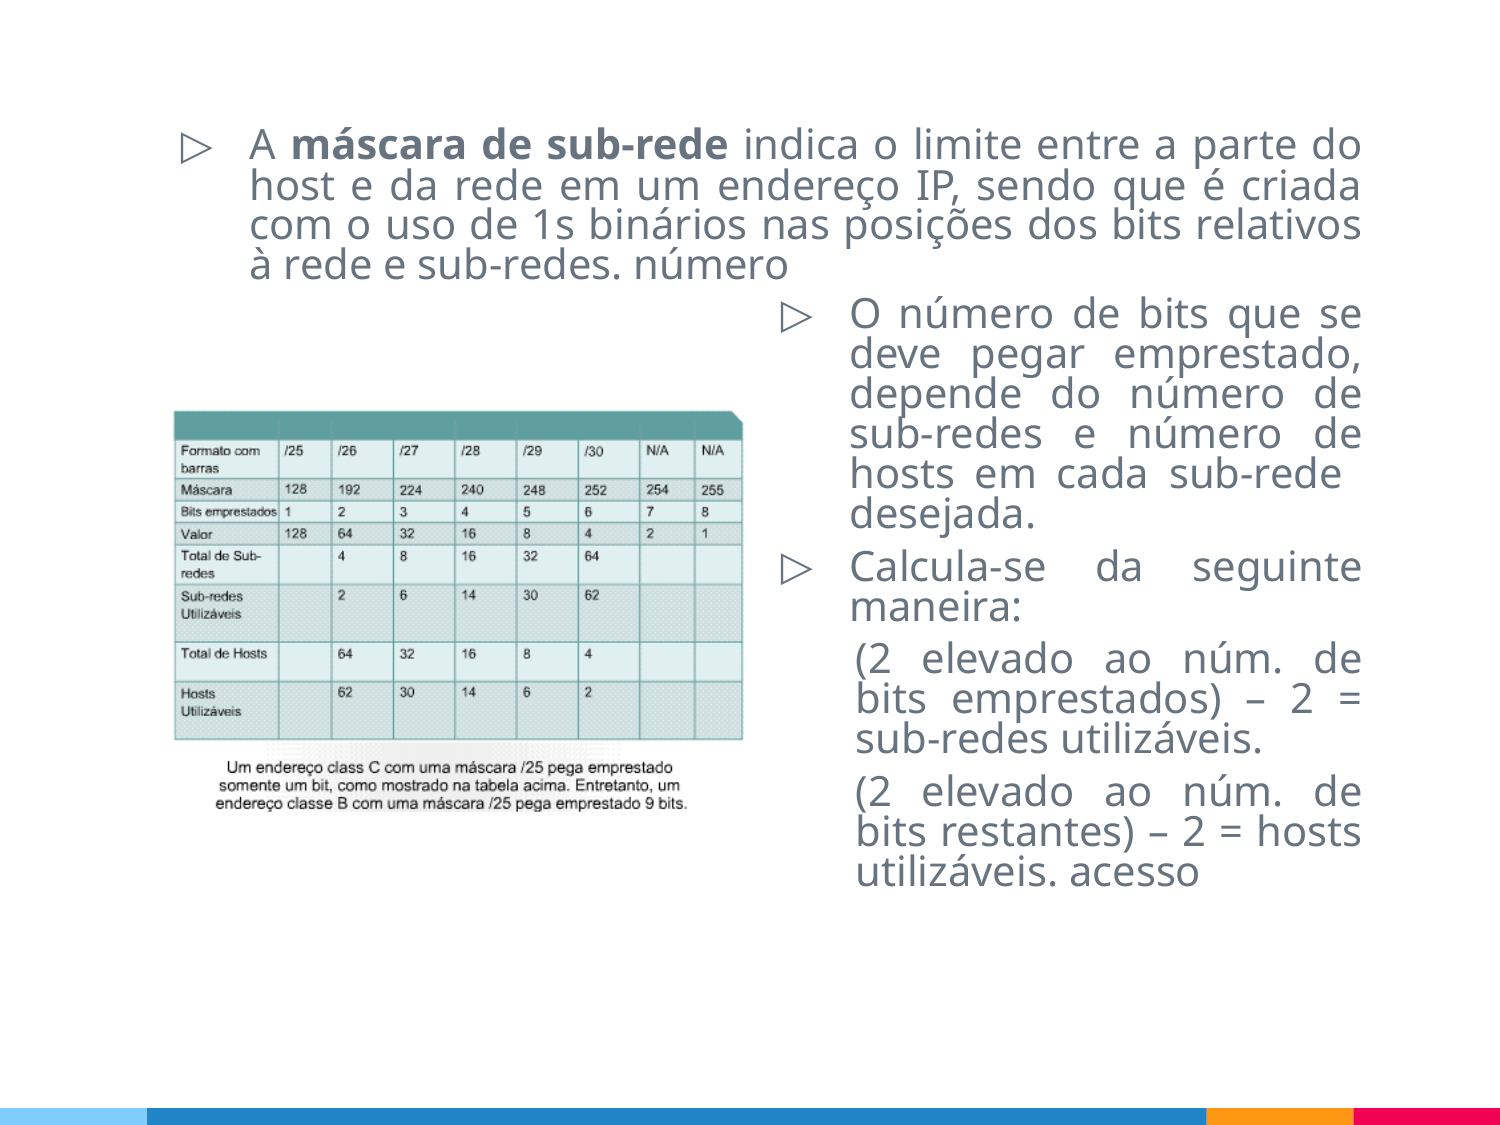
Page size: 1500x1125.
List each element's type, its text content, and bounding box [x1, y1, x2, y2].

text_box O número de bits que se deve pegar emprestado, depende do número de sub-redes e número de hosts em cada sub-rede desejada. Calcula-se da seguinte maneira: (2 elevado ao núm. de bits emprestados) – 2 = sub-redes utilizáveis. (2 elevado ao núm. de bits restantes) – 2 = hosts utilizáveis. acesso [762, 291, 1375, 901]
picture [162, 403, 751, 812]
text_box A máscara de sub-rede indica o limite entre a parte do host e da rede em um endereço IP, sendo que é criada com o uso de 1s binários nas posições dos bits relativos à rede e sub-redes. número [162, 122, 1375, 294]
